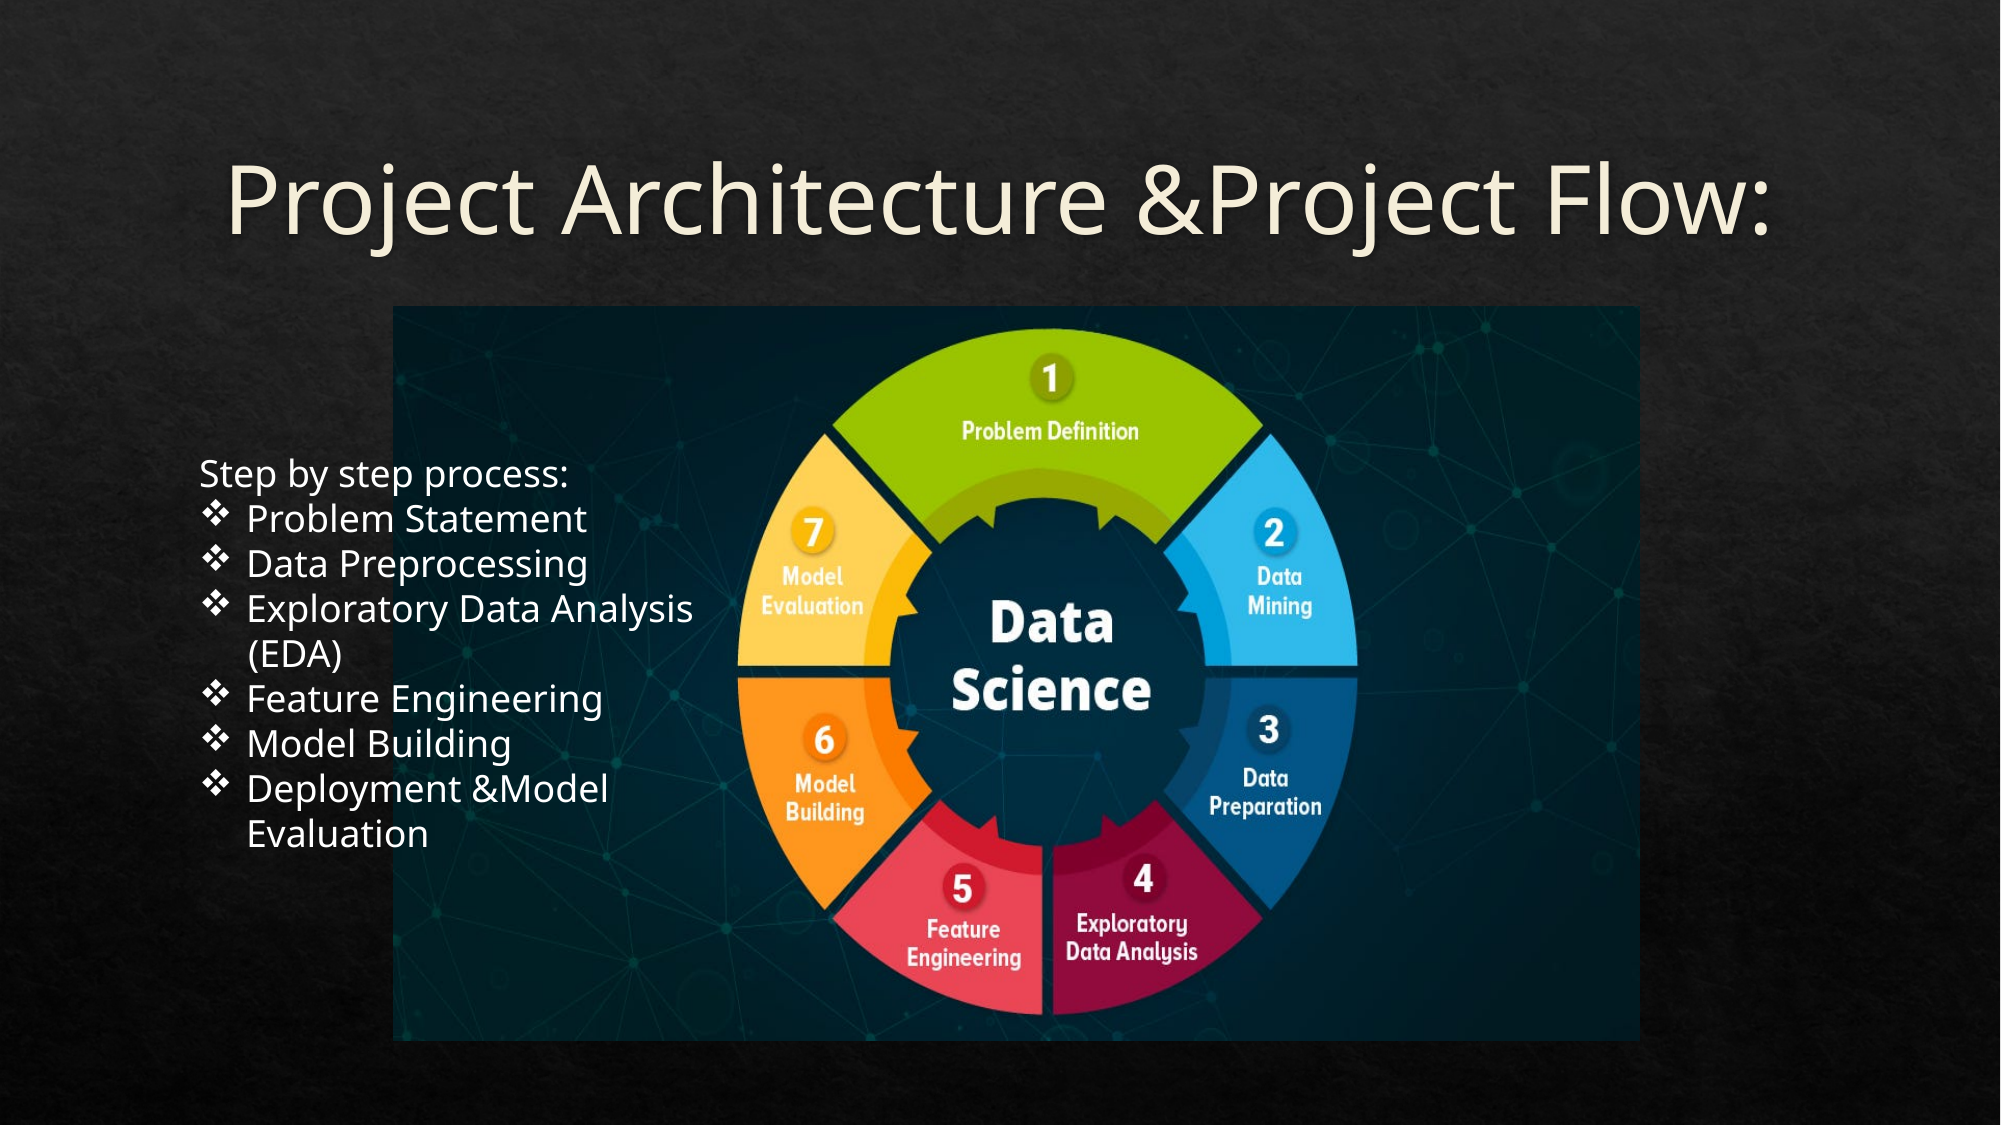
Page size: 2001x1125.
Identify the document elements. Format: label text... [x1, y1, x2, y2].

text_box Step by step process: Problem Statement Data Preprocessing Exploratory Data Analysis (EDA) Feature Engineering Model Building Deployment &Model Evaluation [184, 442, 385, 908]
title Project Architecture &Project Flow: [149, 99, 1849, 307]
picture [393, 305, 1640, 1042]
